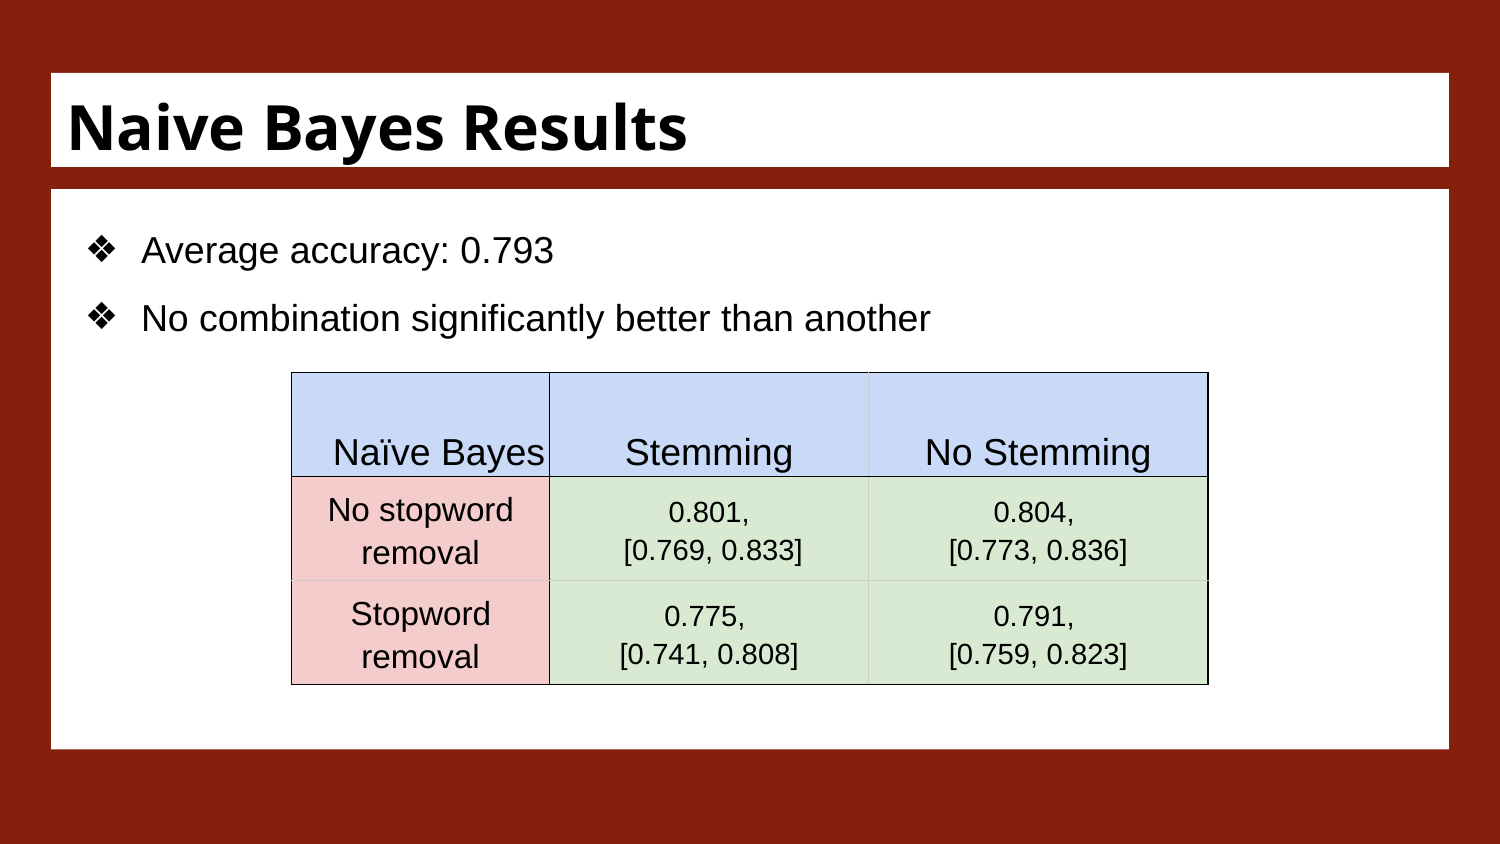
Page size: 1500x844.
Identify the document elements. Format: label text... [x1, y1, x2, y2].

table_cell No stopword removal [292, 477, 549, 580]
table_cell 0.801, [0.769, 0.833] [550, 477, 868, 580]
table_cell 0.791, [0.759, 0.823] [869, 581, 1207, 684]
table_cell Stopword removal [292, 581, 549, 684]
table_cell 0.775, [0.741, 0.808] [550, 581, 868, 684]
title Naive Bayes Results [51, 72, 1449, 167]
list Average accuracy: 0.793 No combination significantly better than another [51, 189, 1449, 750]
table_header No Stemming [869, 373, 1207, 476]
table_header Stemming [550, 373, 868, 476]
table_header Naïve Bayes [292, 373, 549, 476]
table_cell 0.804, [0.773, 0.836] [869, 477, 1207, 580]
